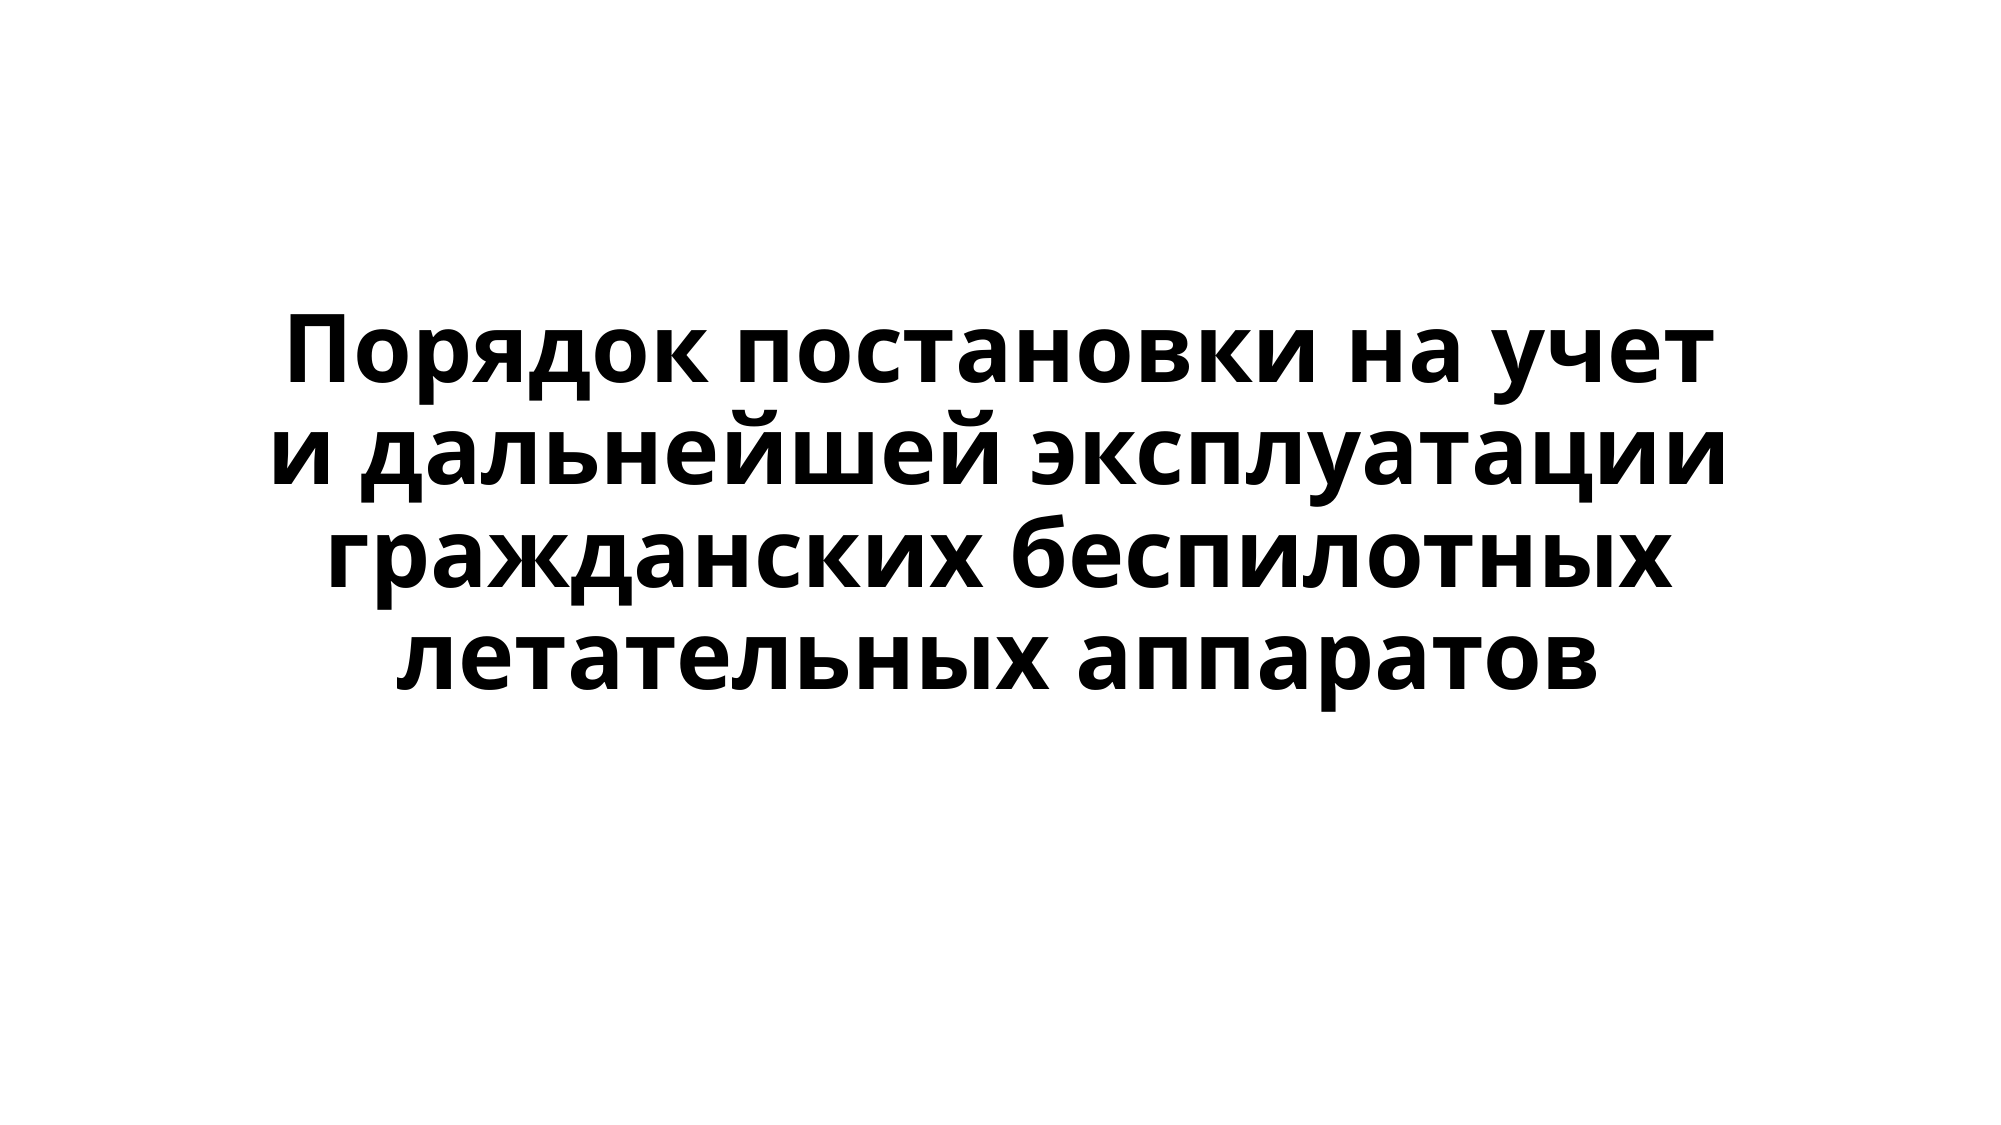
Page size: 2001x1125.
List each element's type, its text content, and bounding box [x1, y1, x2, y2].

title Порядок постановки на учет и дальнейшей эксплуатации гражданских беспилотных летательных аппаратов [249, 184, 1750, 718]
